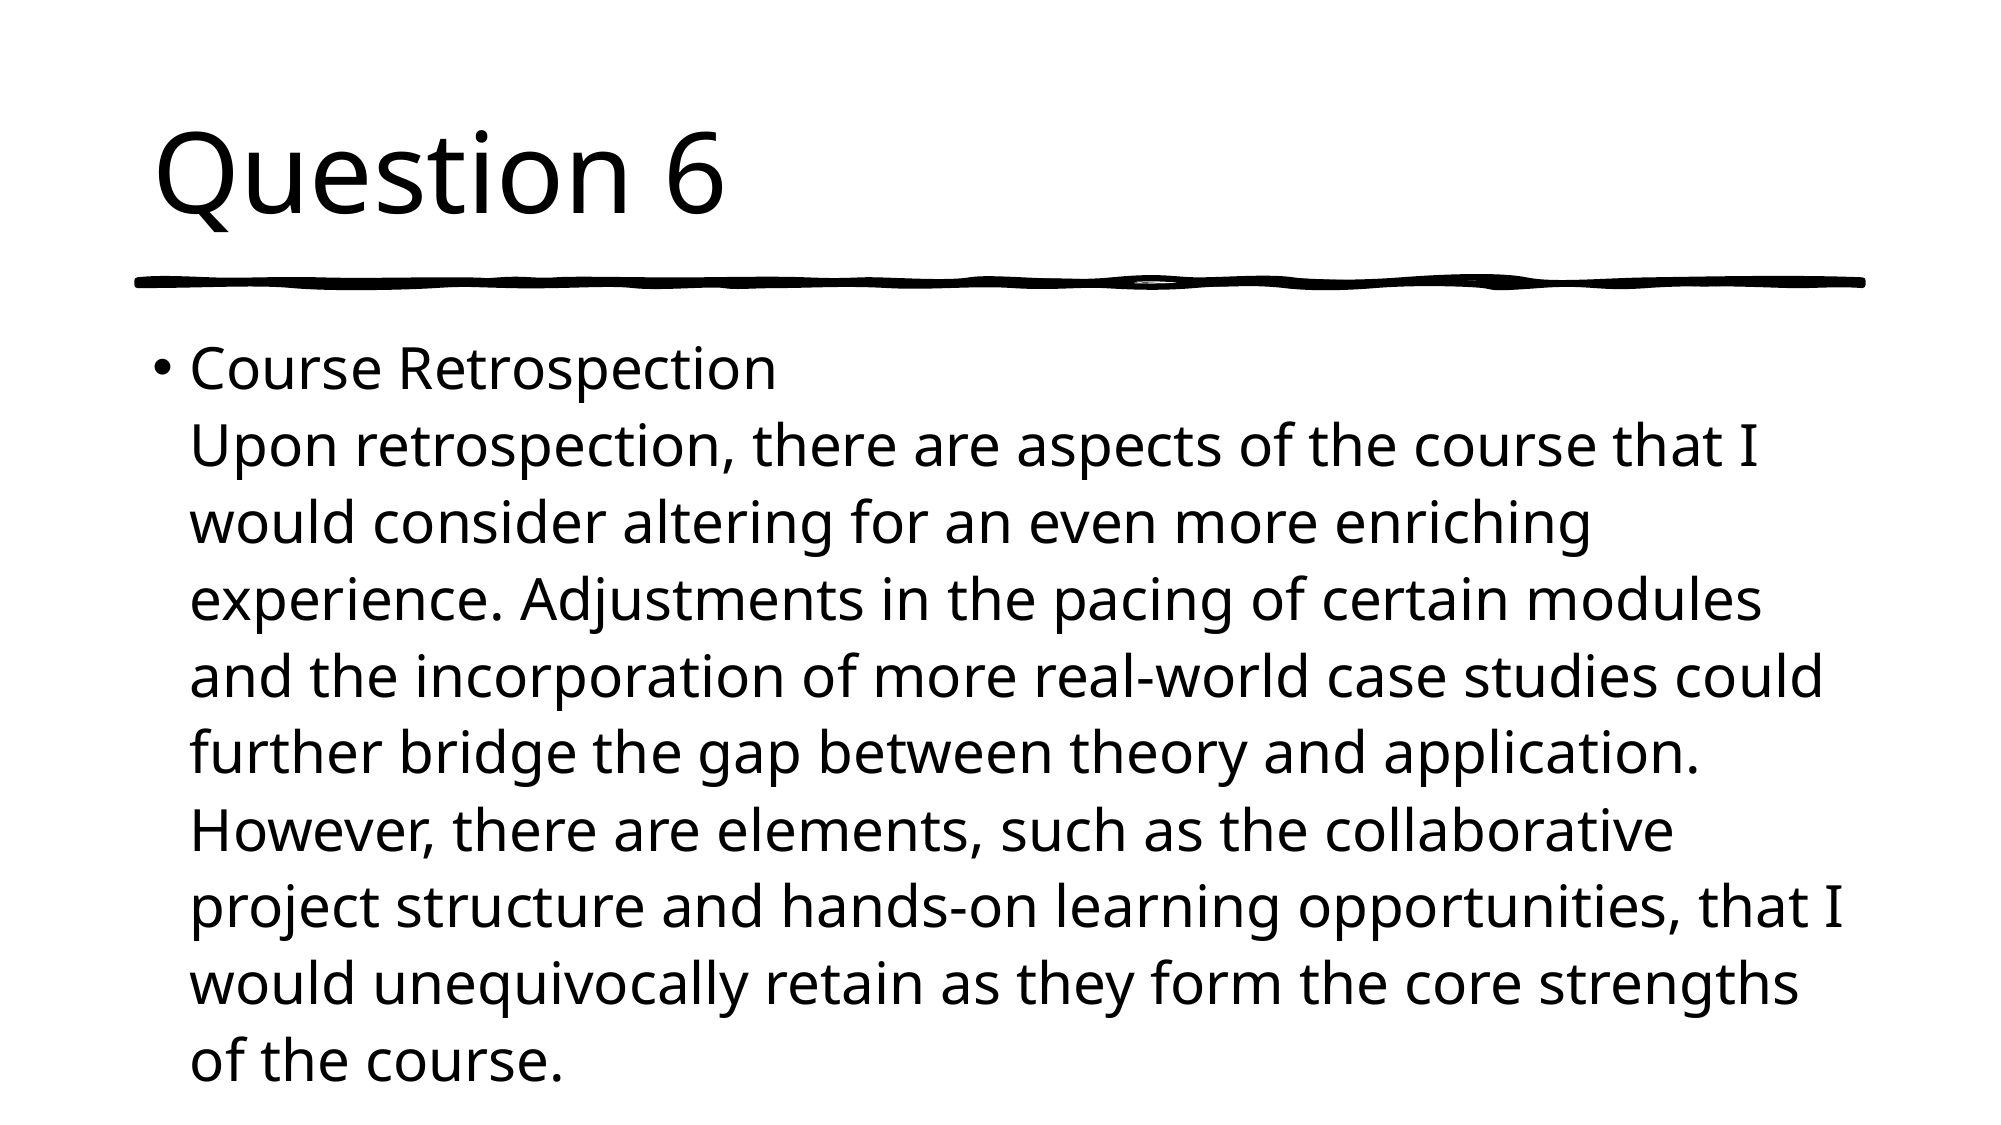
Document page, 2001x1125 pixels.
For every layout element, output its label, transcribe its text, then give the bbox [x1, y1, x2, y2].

list Course Retrospection Upon retrospection, there are aspects of the course that I would consider altering for an even more enriching experience. Adjustments in the pacing of certain modules and the incorporation of more real-world case studies could further bridge the gap between theory and application. However, there are elements, such as the collaborative project structure and hands-on learning opportunities, that I would unequivocally retain as they form the core strengths of the course. [137, 316, 1863, 1014]
title Question 6 [137, 59, 1863, 278]
